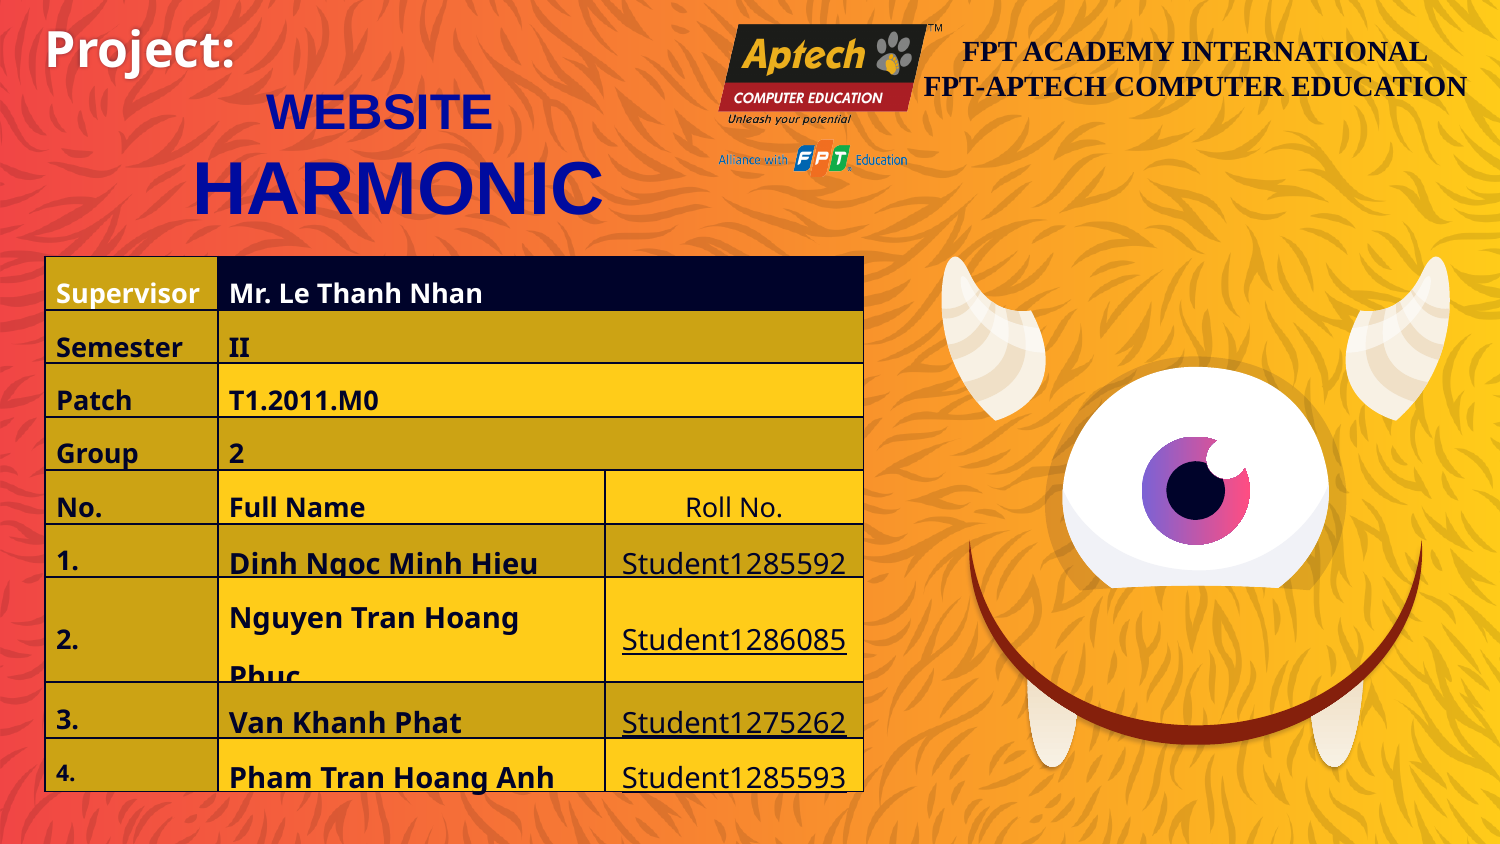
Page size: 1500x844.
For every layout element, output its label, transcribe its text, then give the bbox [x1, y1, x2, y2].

table_cell Nguyen Tran Hoang Phuc [219, 578, 604, 681]
table_cell Dinh Ngoc Minh Hieu [219, 525, 604, 576]
table_cell Full Name [219, 471, 604, 523]
table_cell II [219, 311, 863, 362]
table_cell Van Khanh Phat [219, 683, 604, 737]
table_cell 4. [46, 739, 217, 791]
table_cell Roll No. [606, 471, 863, 523]
text_box WEBSITE HARMONIC [137, 71, 622, 237]
table_header Mr. Le Thanh Nhan [219, 257, 863, 309]
table_cell 3. [46, 683, 217, 737]
table_cell Student1286085 [606, 578, 863, 681]
table_cell Semester [46, 311, 217, 362]
title Project: [44, 16, 297, 86]
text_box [941, 256, 1046, 421]
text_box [1044, 356, 1347, 538]
text_box FPT ACADEMY INTERNATIONAL FPT-APTECH COMPUTER EDUCATION [942, 24, 1496, 110]
table_cell 2 [219, 418, 863, 469]
table_cell 1. [46, 525, 217, 576]
table_cell Group [46, 418, 217, 469]
picture [0, 0, 1500, 844]
table_cell No. [46, 471, 217, 523]
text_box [1345, 256, 1451, 421]
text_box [969, 539, 1423, 767]
table_cell 2. [46, 578, 217, 681]
table_header Supervisor [46, 257, 217, 309]
table_cell Student1285592 [606, 525, 863, 576]
table_cell Pham Tran Hoang Anh [219, 739, 604, 791]
table_cell Student1285593 [606, 739, 863, 791]
table_cell Student1275262 [606, 683, 863, 737]
table_cell T1.2011.M0 [219, 364, 863, 416]
table_cell Patch [46, 364, 217, 416]
